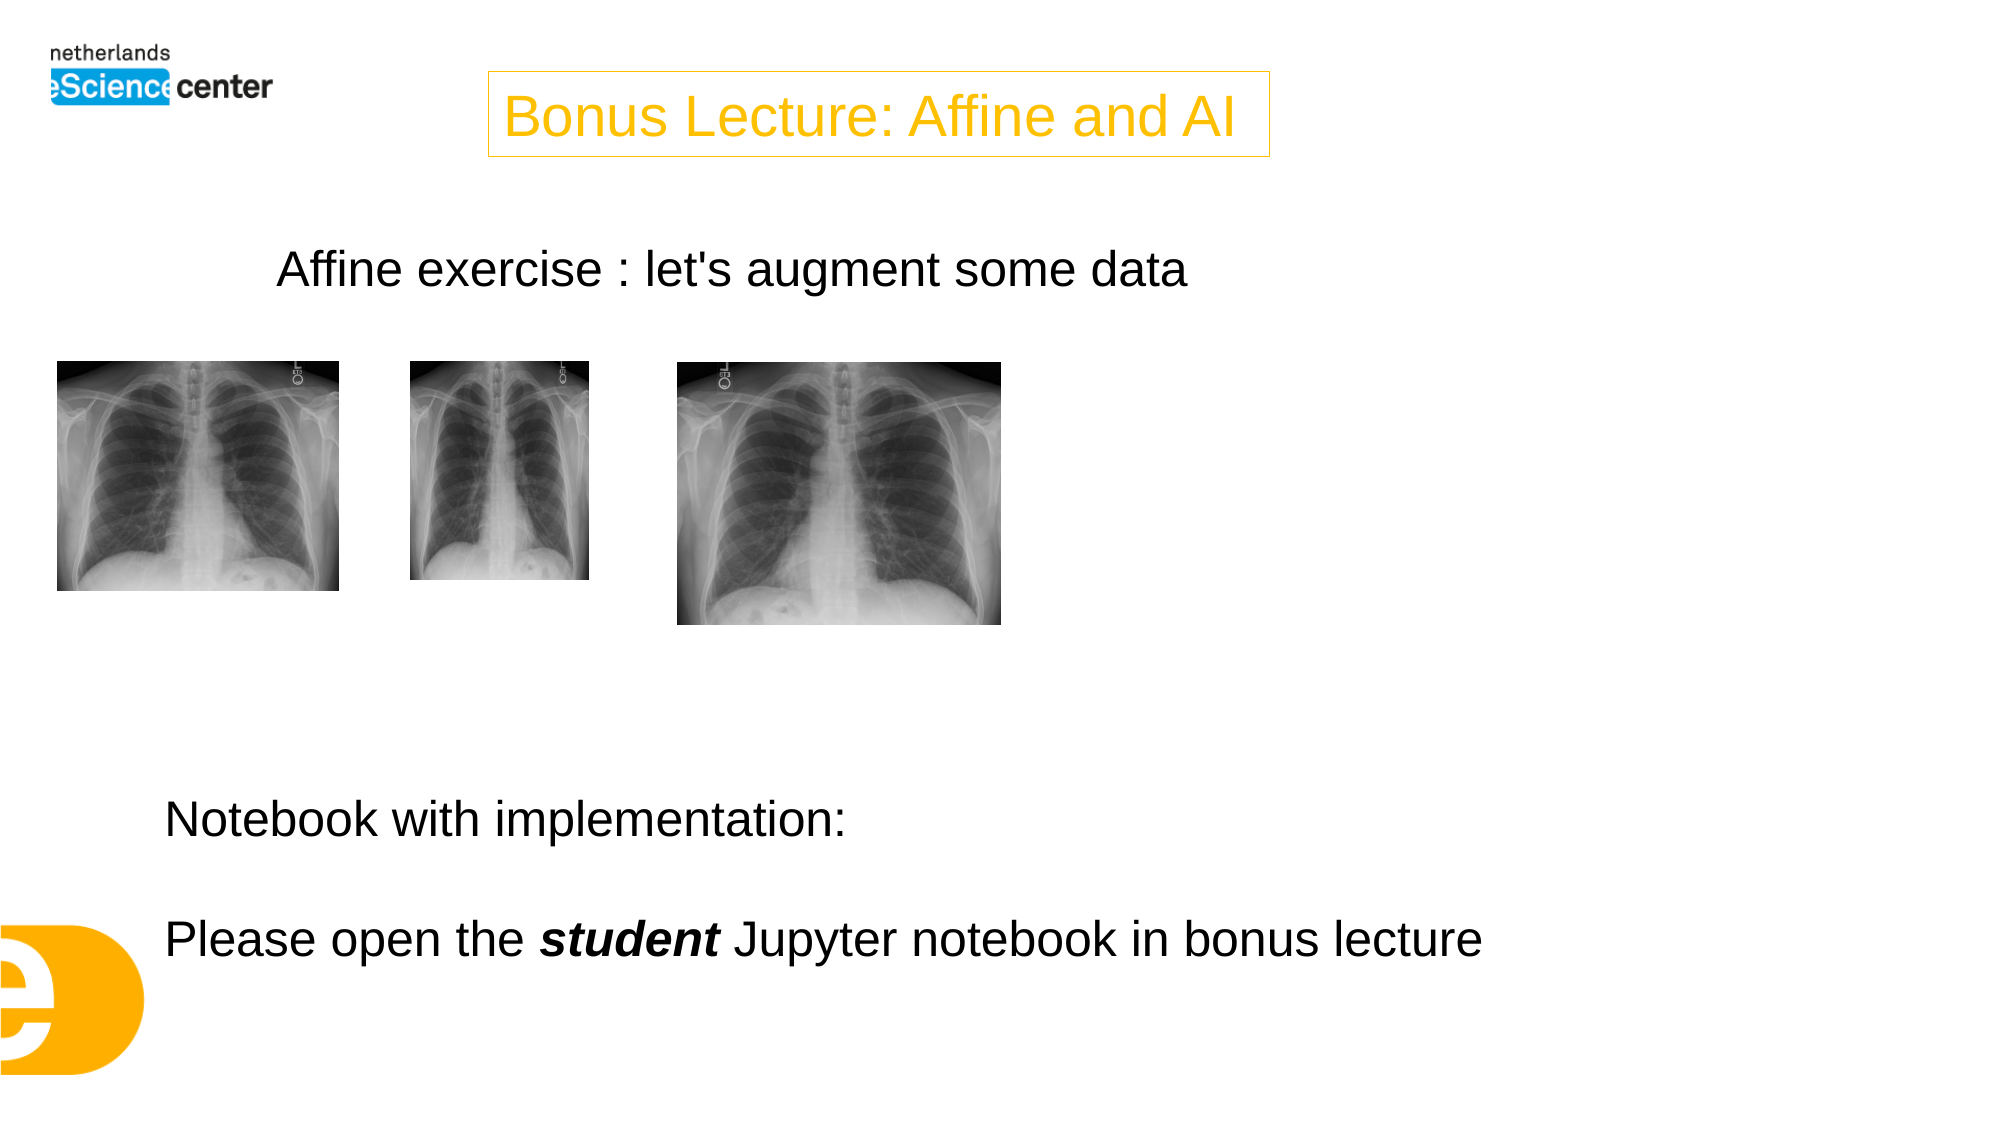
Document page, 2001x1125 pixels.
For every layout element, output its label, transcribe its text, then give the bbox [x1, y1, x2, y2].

text_box Bonus Lecture: Affine and AI [488, 71, 1270, 157]
text_box Notebook with implementation: Please open the student Jupyter notebook in bonus lecture [149, 718, 1893, 1034]
picture [0, 0, 2001, 1125]
text_box Affine exercise : let's augment some data [261, 168, 1934, 304]
